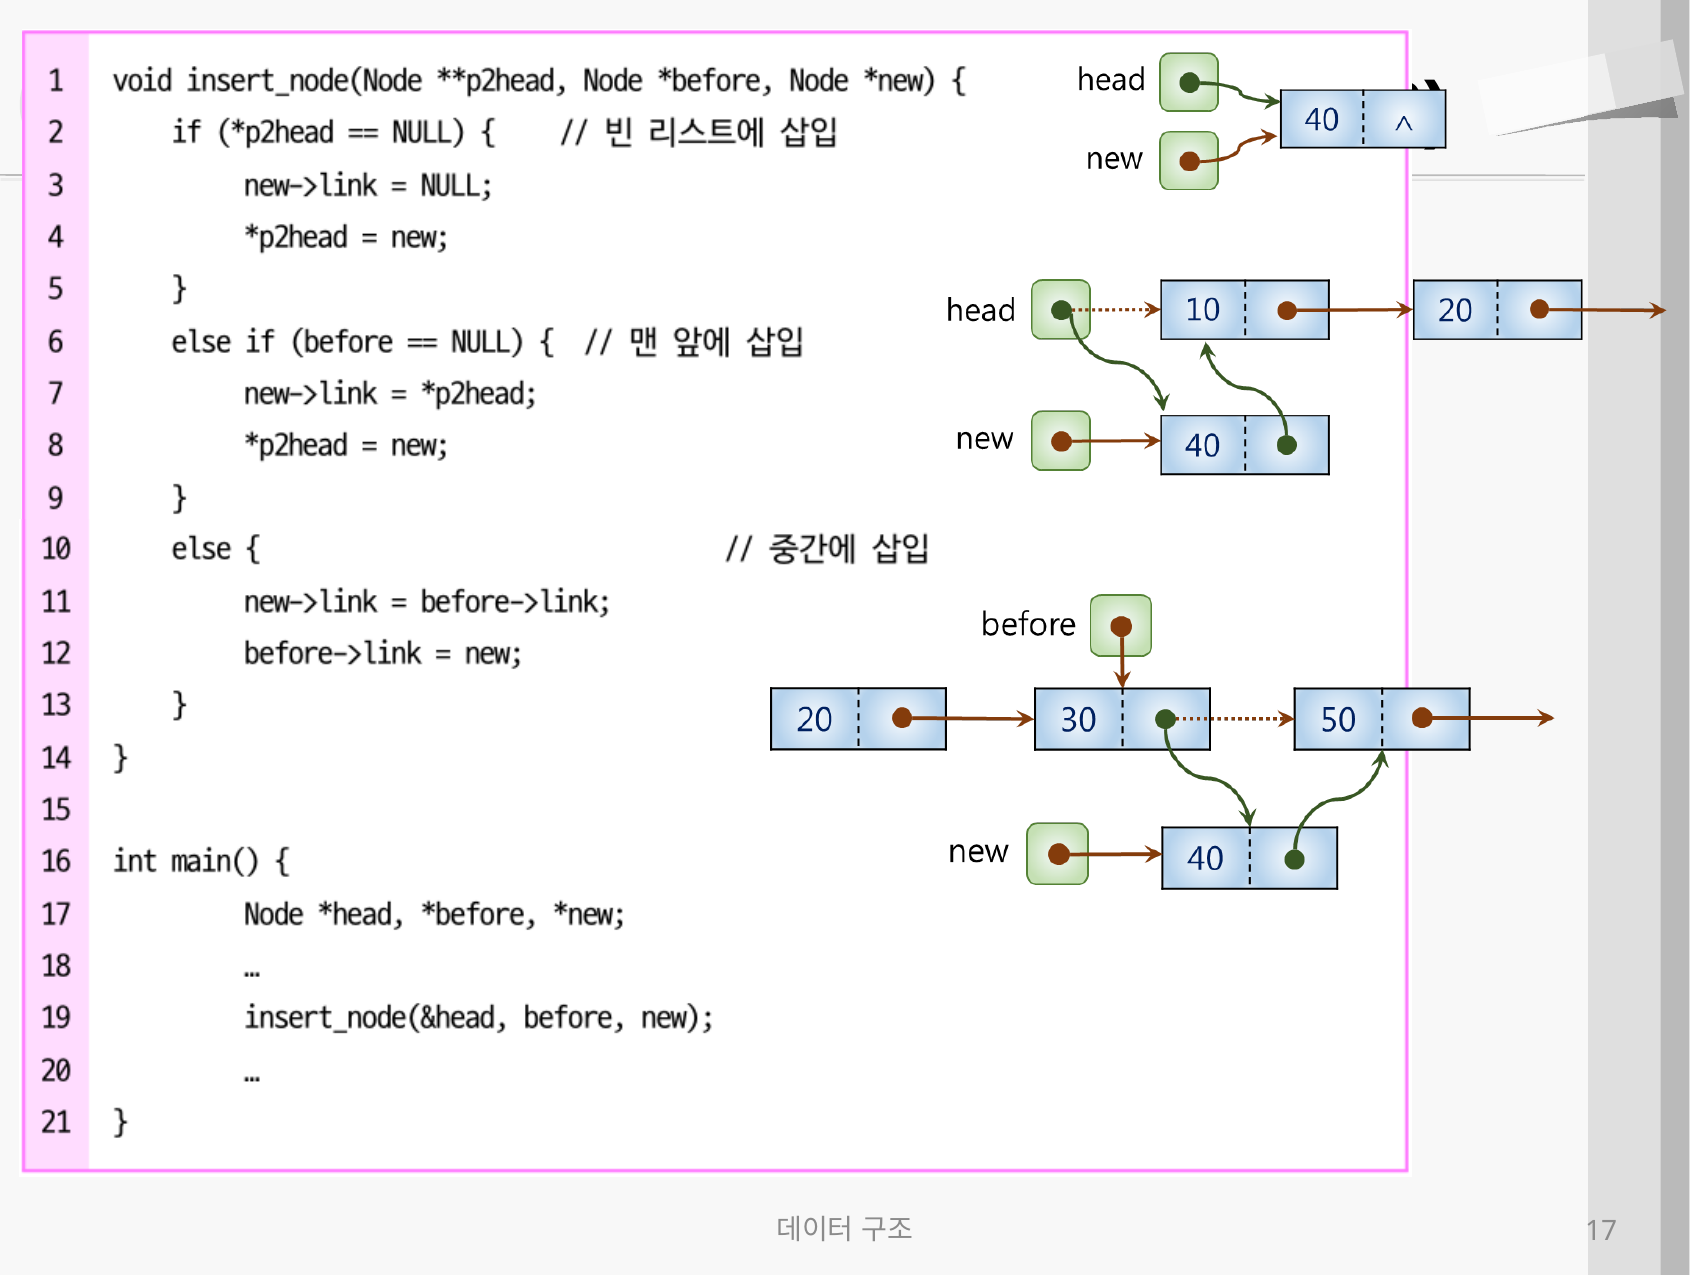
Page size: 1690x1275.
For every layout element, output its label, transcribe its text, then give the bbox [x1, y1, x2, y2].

picture [19, 29, 1684, 1178]
title 단순 연결리스트: 노드 삽입 함수(2/6) [1441, 28, 1633, 181]
slide_number 17 [1238, 1203, 1633, 1260]
footer 데이터 구조 [577, 1203, 1113, 1260]
